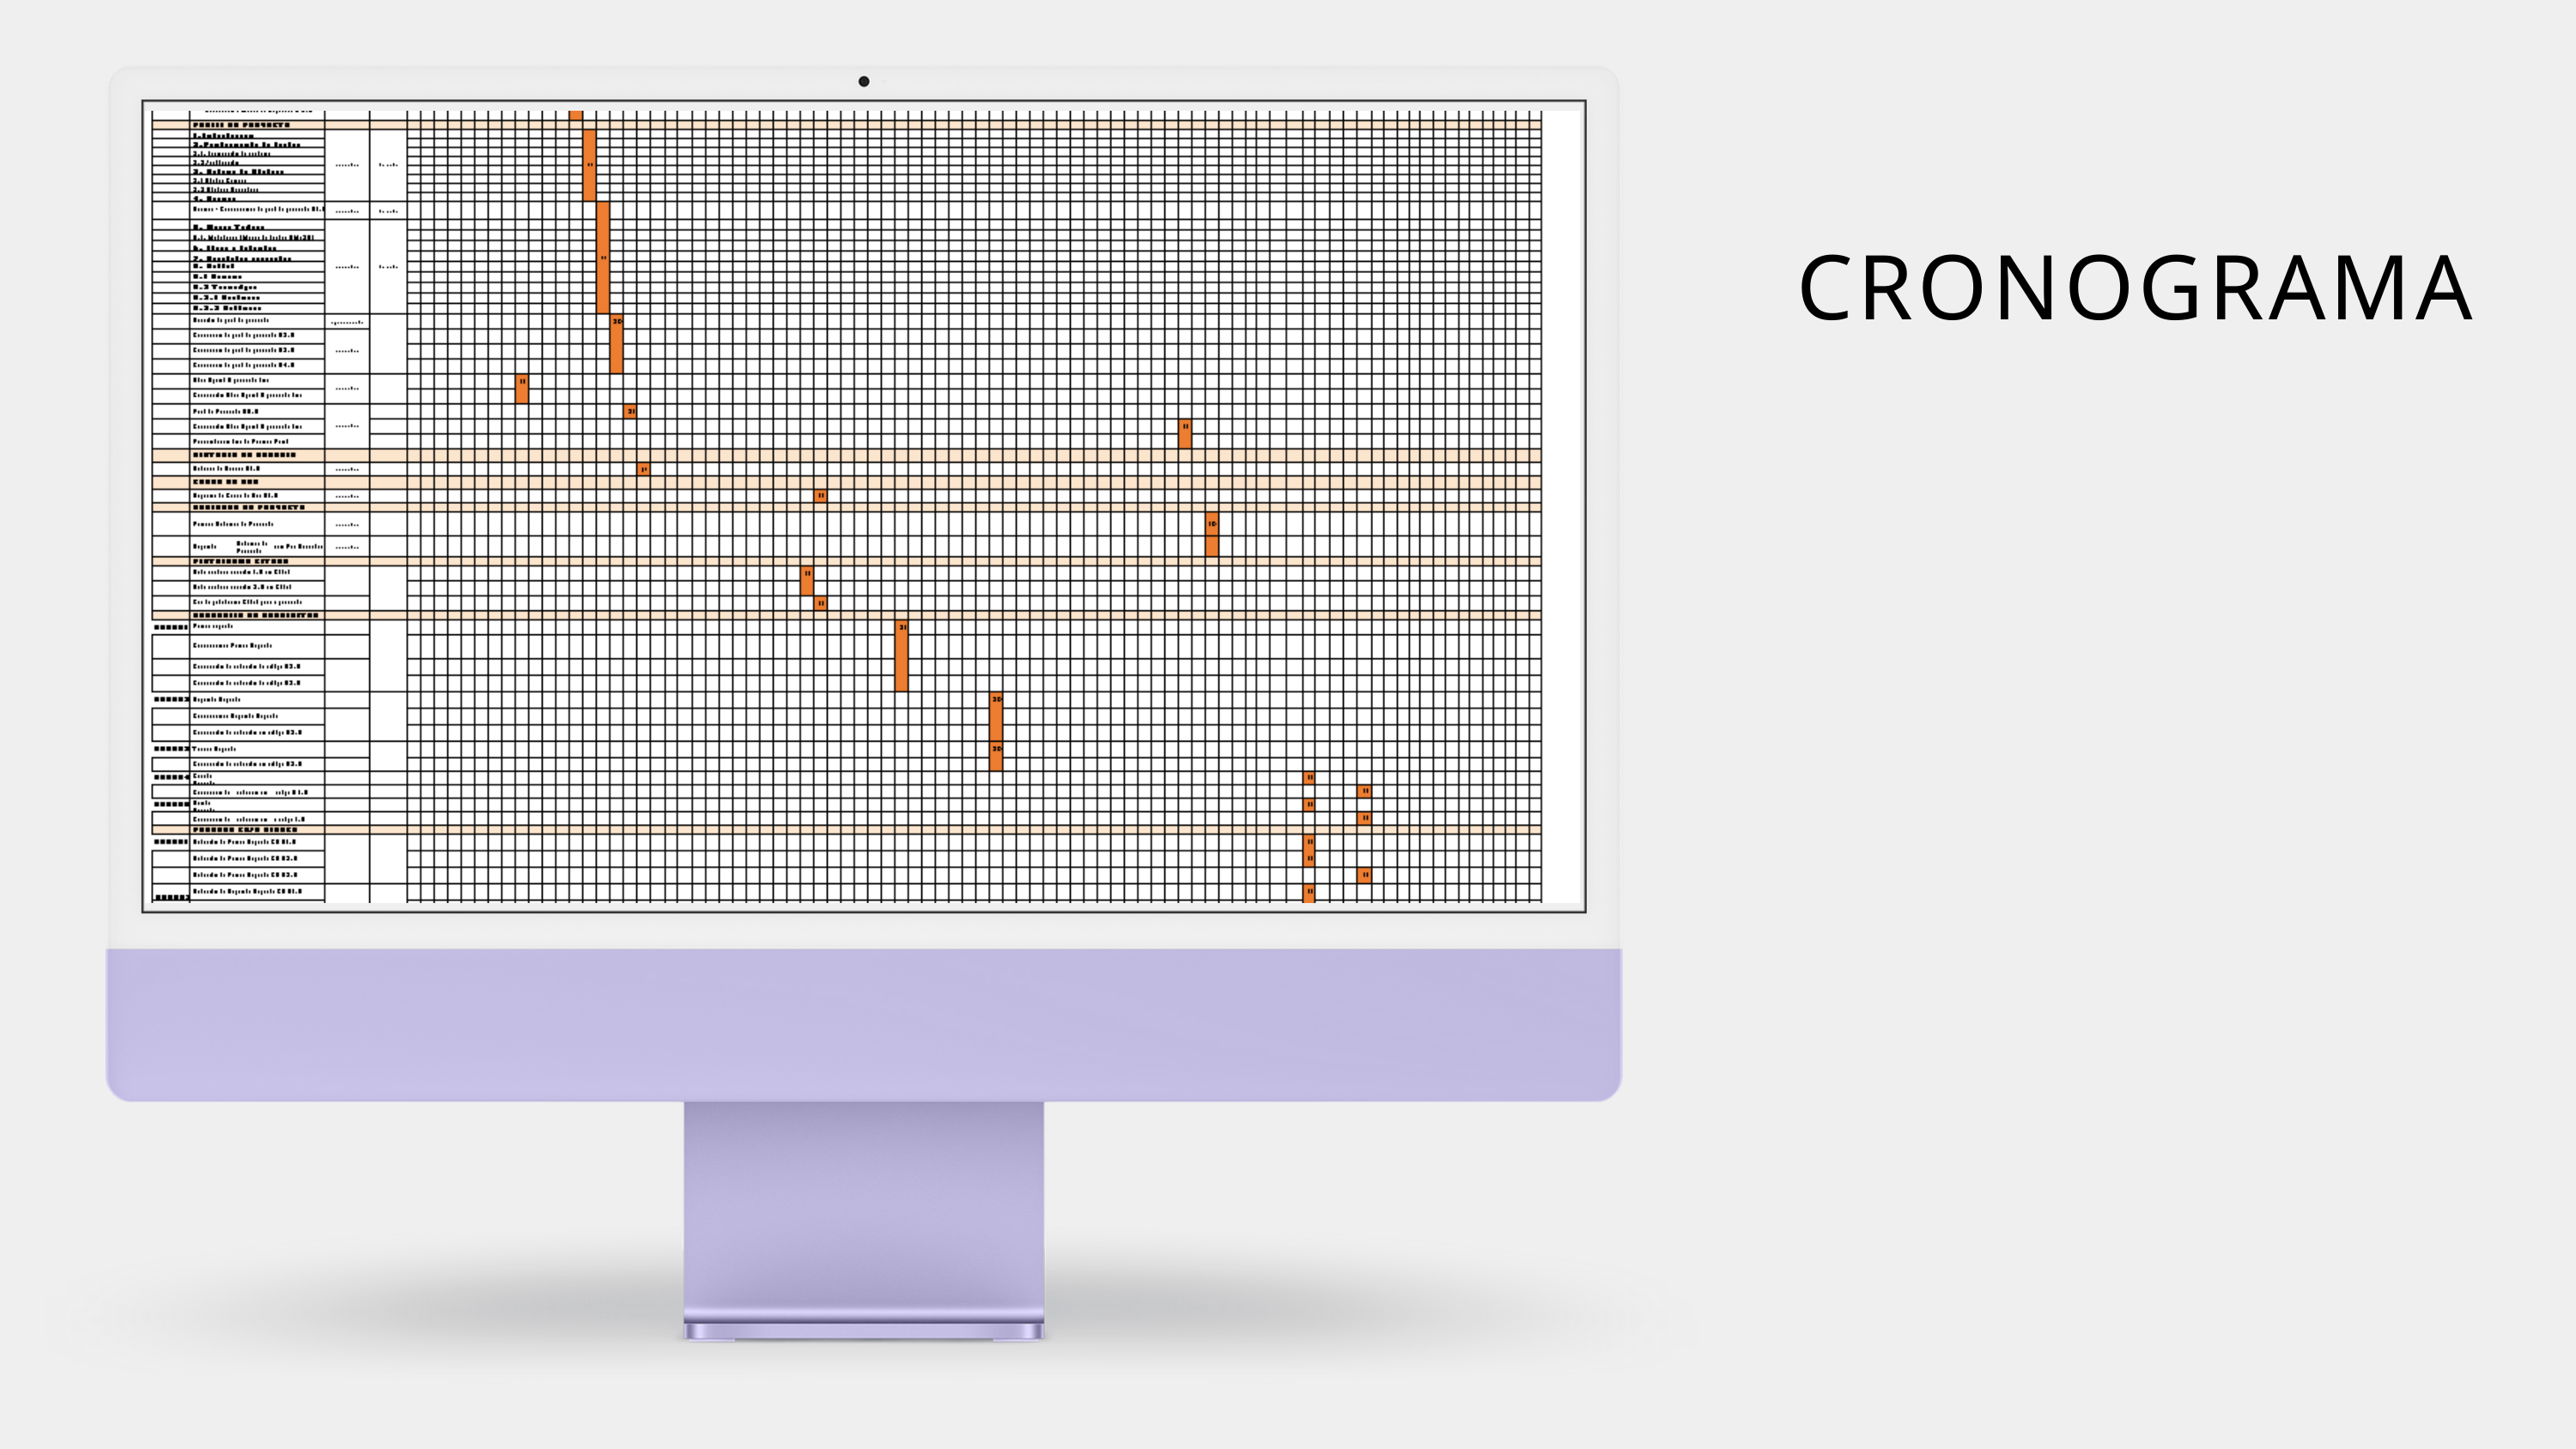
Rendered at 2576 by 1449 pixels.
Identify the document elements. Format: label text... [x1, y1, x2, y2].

picture [0, 64, 1699, 1385]
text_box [144, 111, 1581, 903]
text_box CRONOGRAMA [1720, 212, 2549, 338]
